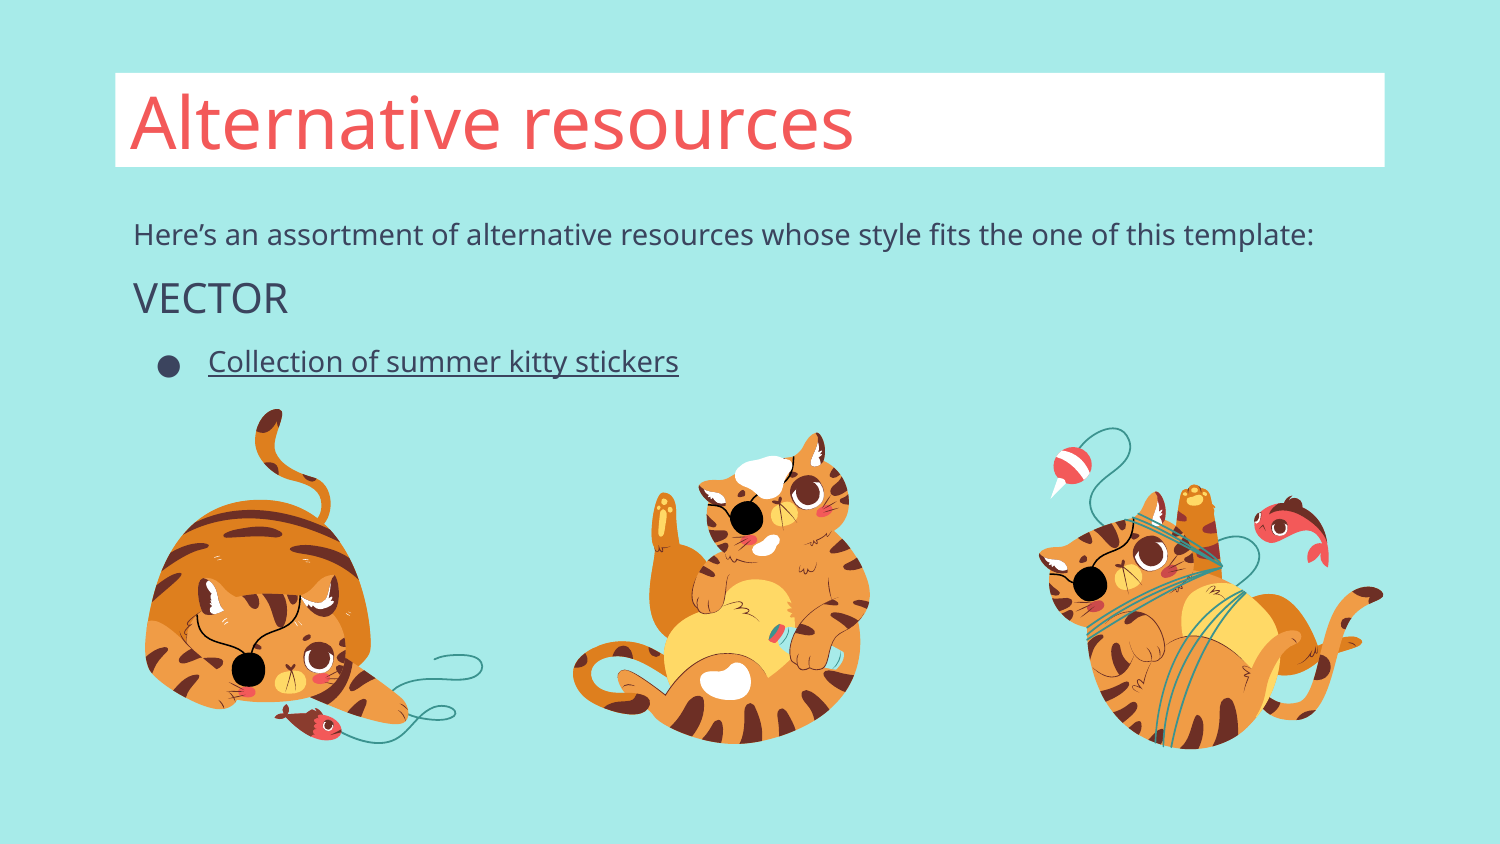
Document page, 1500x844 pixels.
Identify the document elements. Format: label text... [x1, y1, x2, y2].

title Alternative resources [115, 72, 1385, 167]
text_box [1036, 427, 1385, 750]
list Here’s an assortment of alternative resources whose style fits the one of this template: VECTOR Collection of summer kitty stickers [118, 201, 1382, 399]
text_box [143, 408, 484, 745]
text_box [571, 432, 871, 745]
